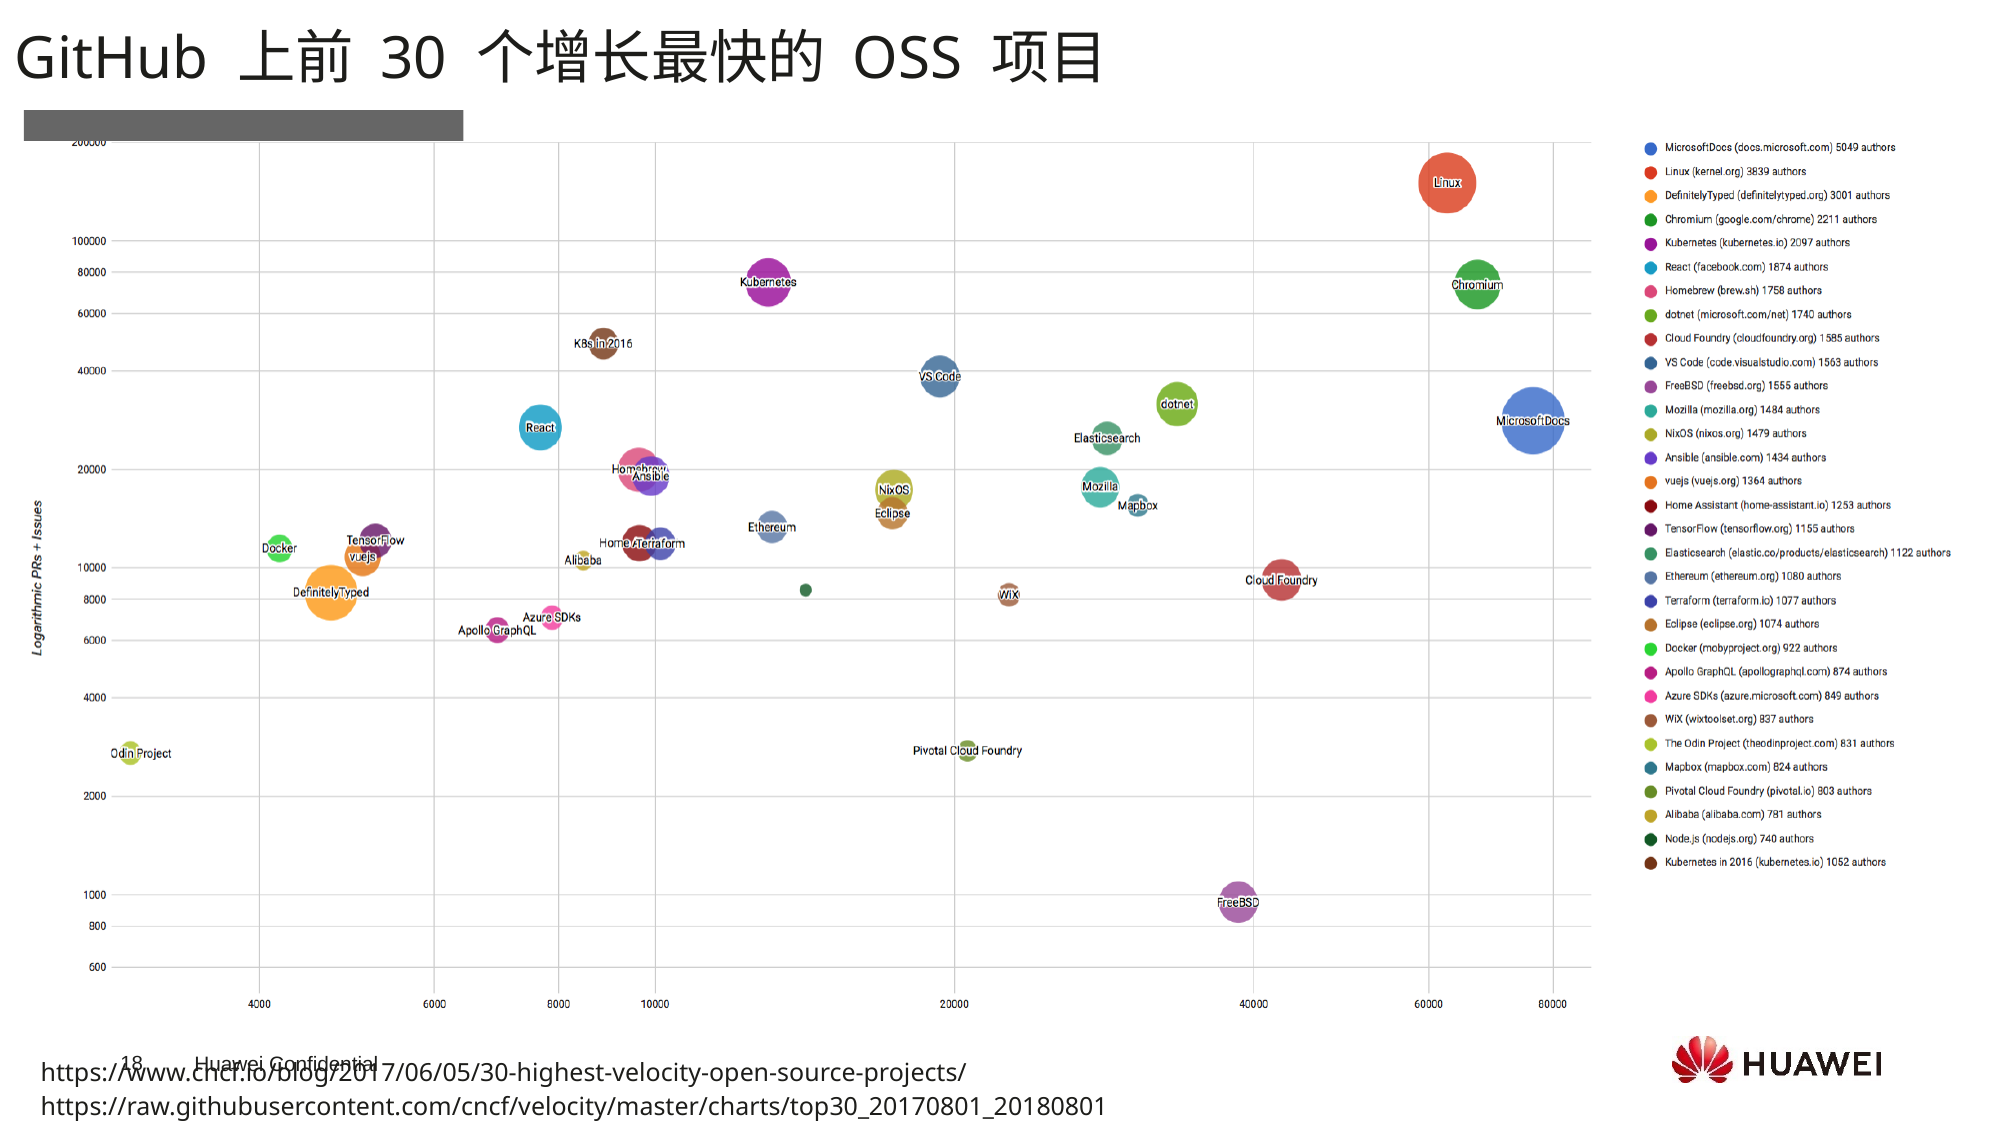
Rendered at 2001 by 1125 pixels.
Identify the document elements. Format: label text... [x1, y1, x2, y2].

picture [1672, 1036, 1881, 1083]
text_box https://www.cncf.io/blog/2017/06/05/30-highest-velocity-open-source-projects/ https://raw.githubusercontent.com/cncf/velocity/master/charts/top30_20170801_20180801.png [25, 1049, 1125, 1125]
text_box GitHub 上前 30 个增长最快的 OSS 项目 [0, 20, 1855, 115]
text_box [23, 110, 1956, 1023]
